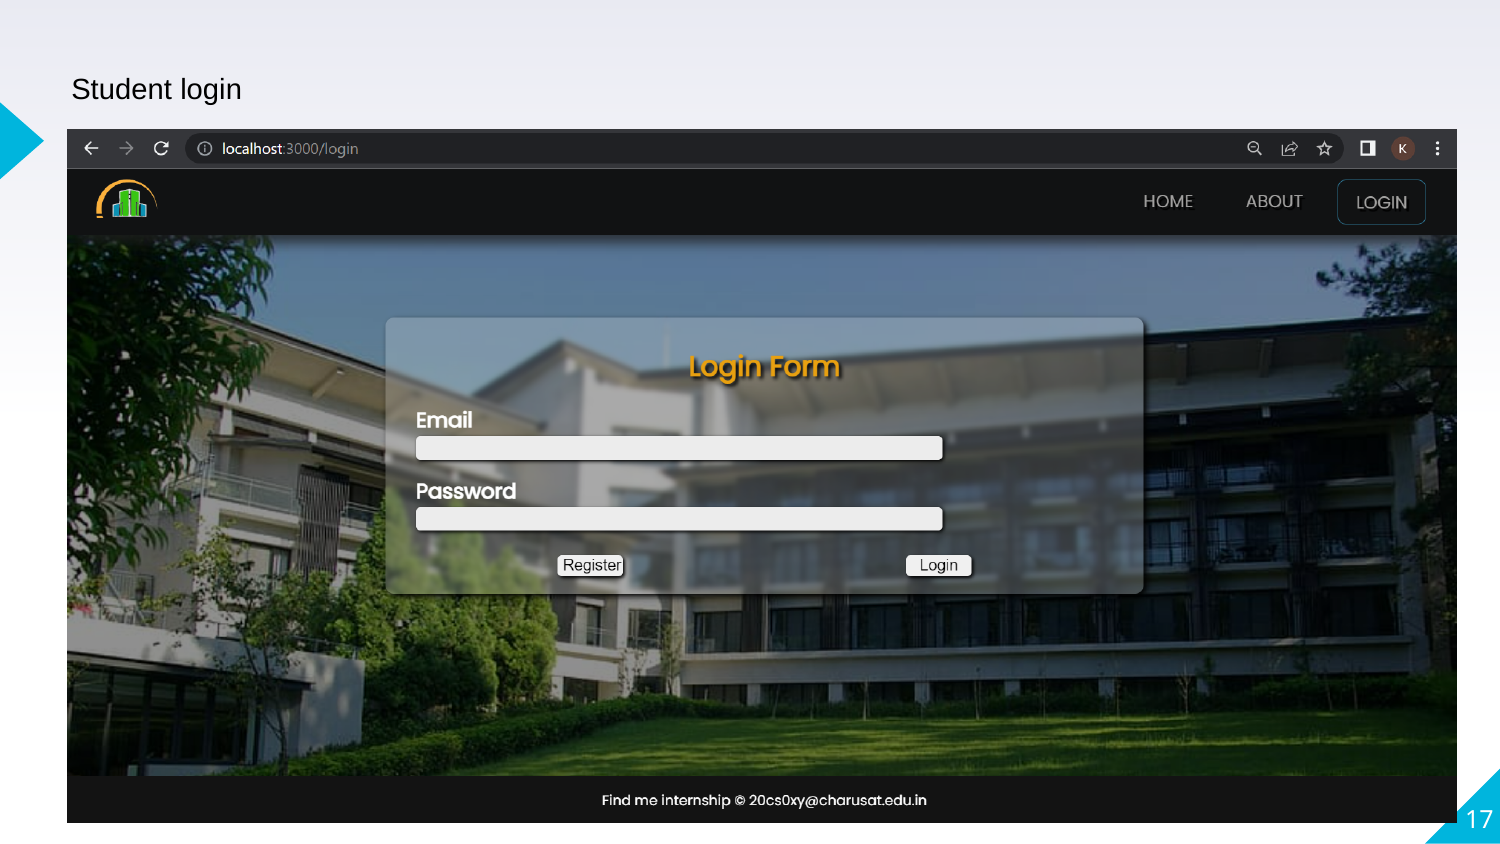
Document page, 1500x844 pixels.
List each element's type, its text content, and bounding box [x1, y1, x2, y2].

text_box Student login [56, 63, 811, 113]
slide_number 17 [1418, 760, 1494, 838]
picture [66, 129, 1457, 824]
